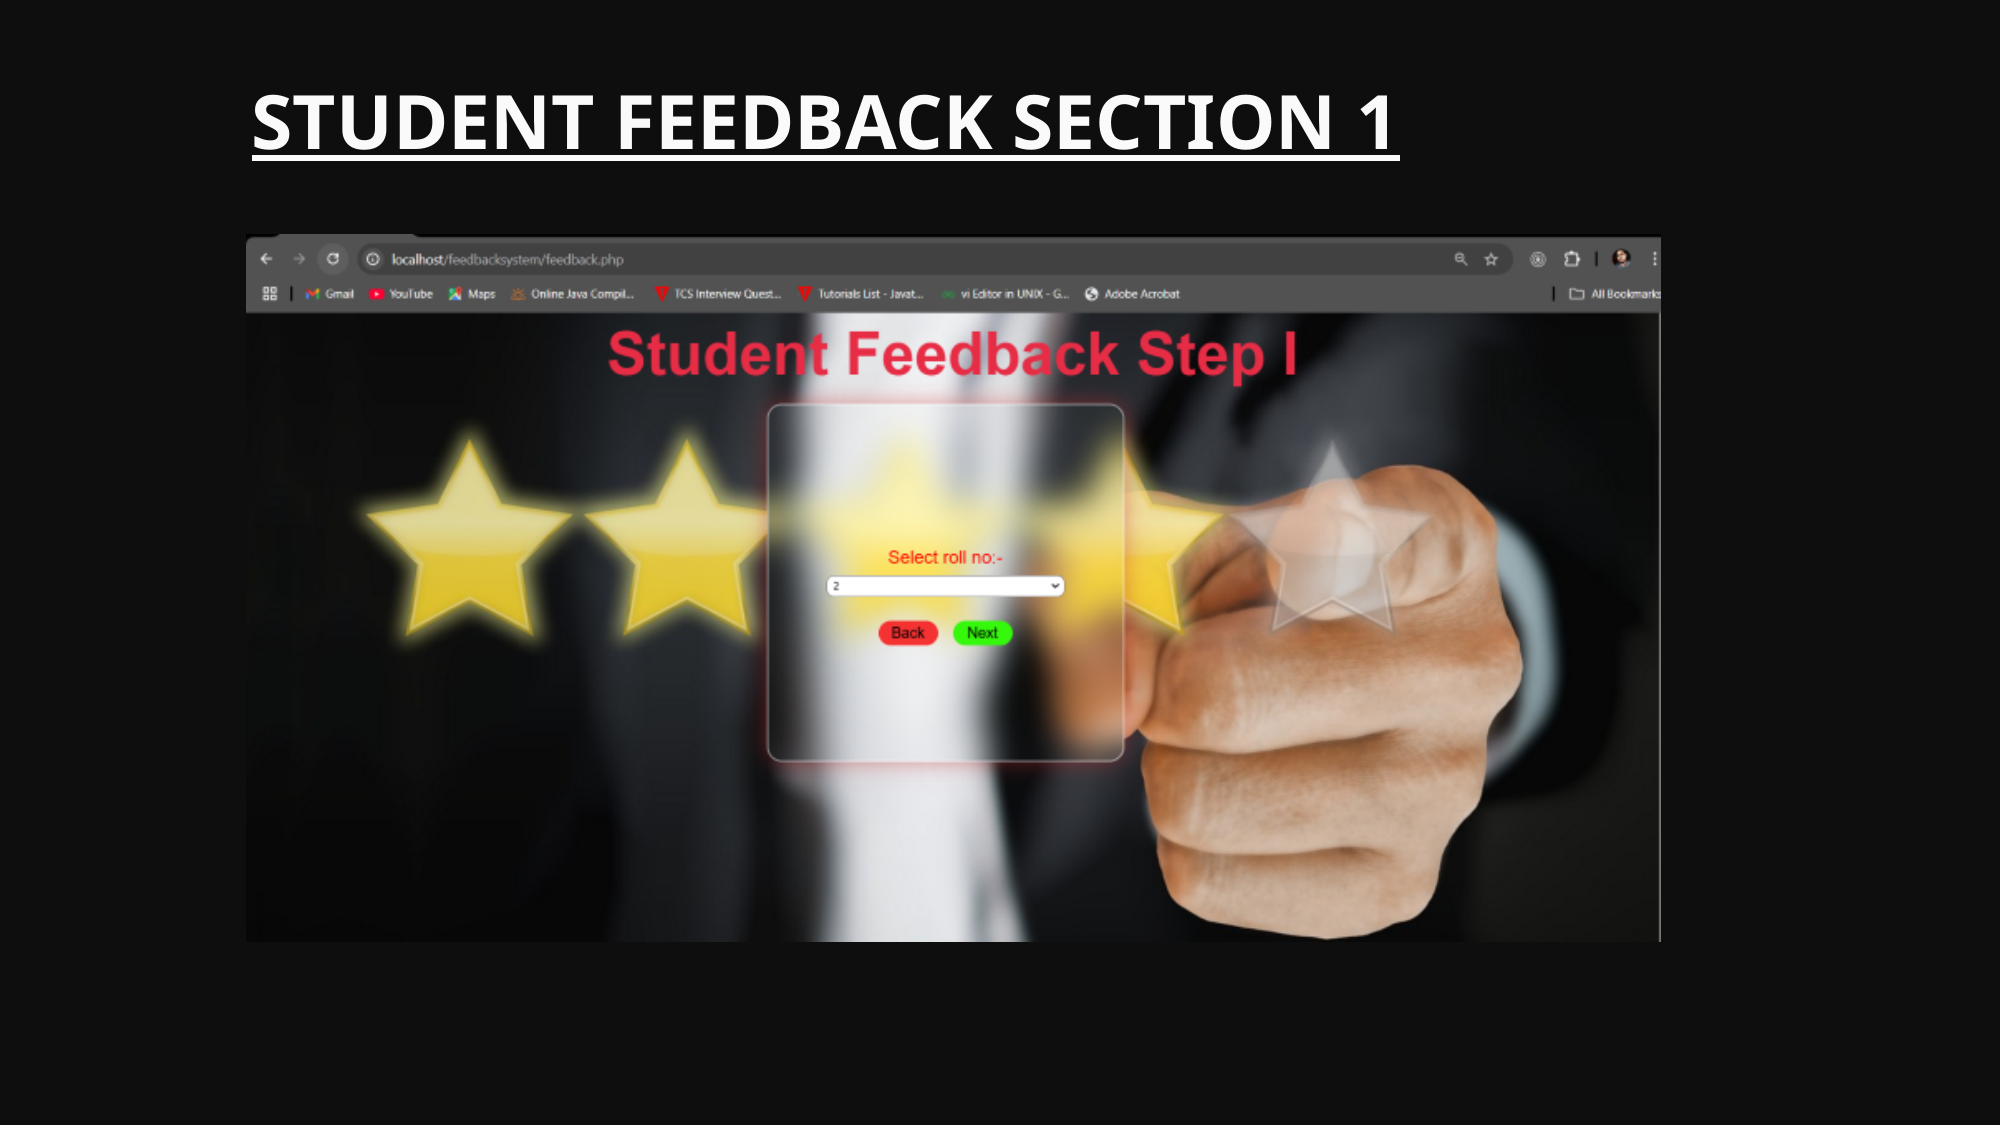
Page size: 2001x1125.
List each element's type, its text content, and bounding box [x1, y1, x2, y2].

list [246, 234, 1661, 943]
title STUDENT FEEDBACK SECTION 1 [236, 59, 1816, 207]
